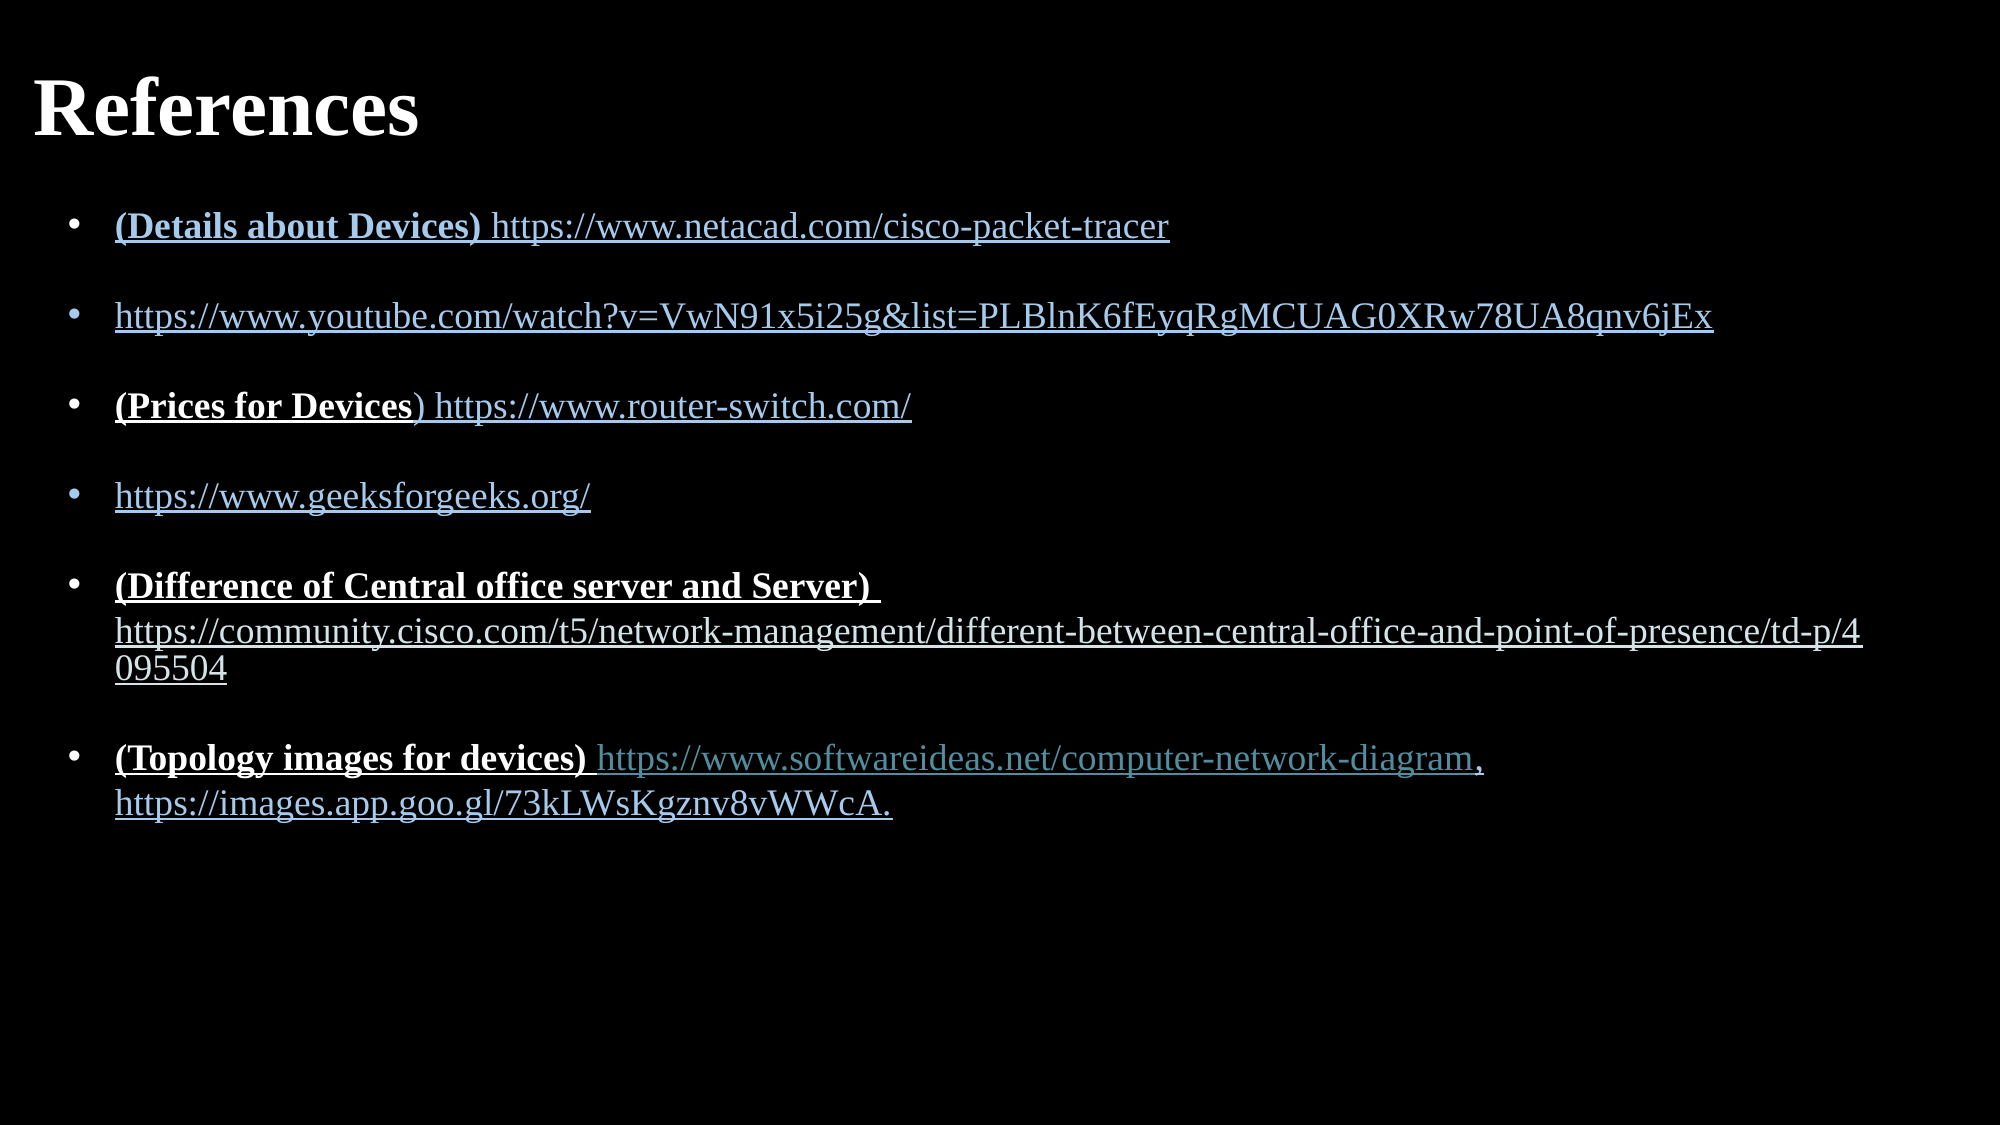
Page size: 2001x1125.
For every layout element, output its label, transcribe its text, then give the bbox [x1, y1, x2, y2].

text_box (Details about Devices) https://www.netacad.com/cisco-packet-tracer https://www.youtube.com/watch?v=VwN91x5i25g&list=PLBlnK6fEyqRgMCUAG0XRw78UA8qnv6jEx (Prices for Devices) https://www.router-switch.com/ https://www.geeksforgeeks.org/ (Difference of Central office server and Server) https://community.cisco.com/t5/network-management/different-between-central-office-and-point-of-presence/td-p/4095504 (Topology images for devices) https://www.softwareideas.net/computer-network-diagram, https://images.app.goo.gl/73kLWsKgznv8vWWcA. [53, 193, 1889, 1125]
title References [18, 0, 605, 218]
